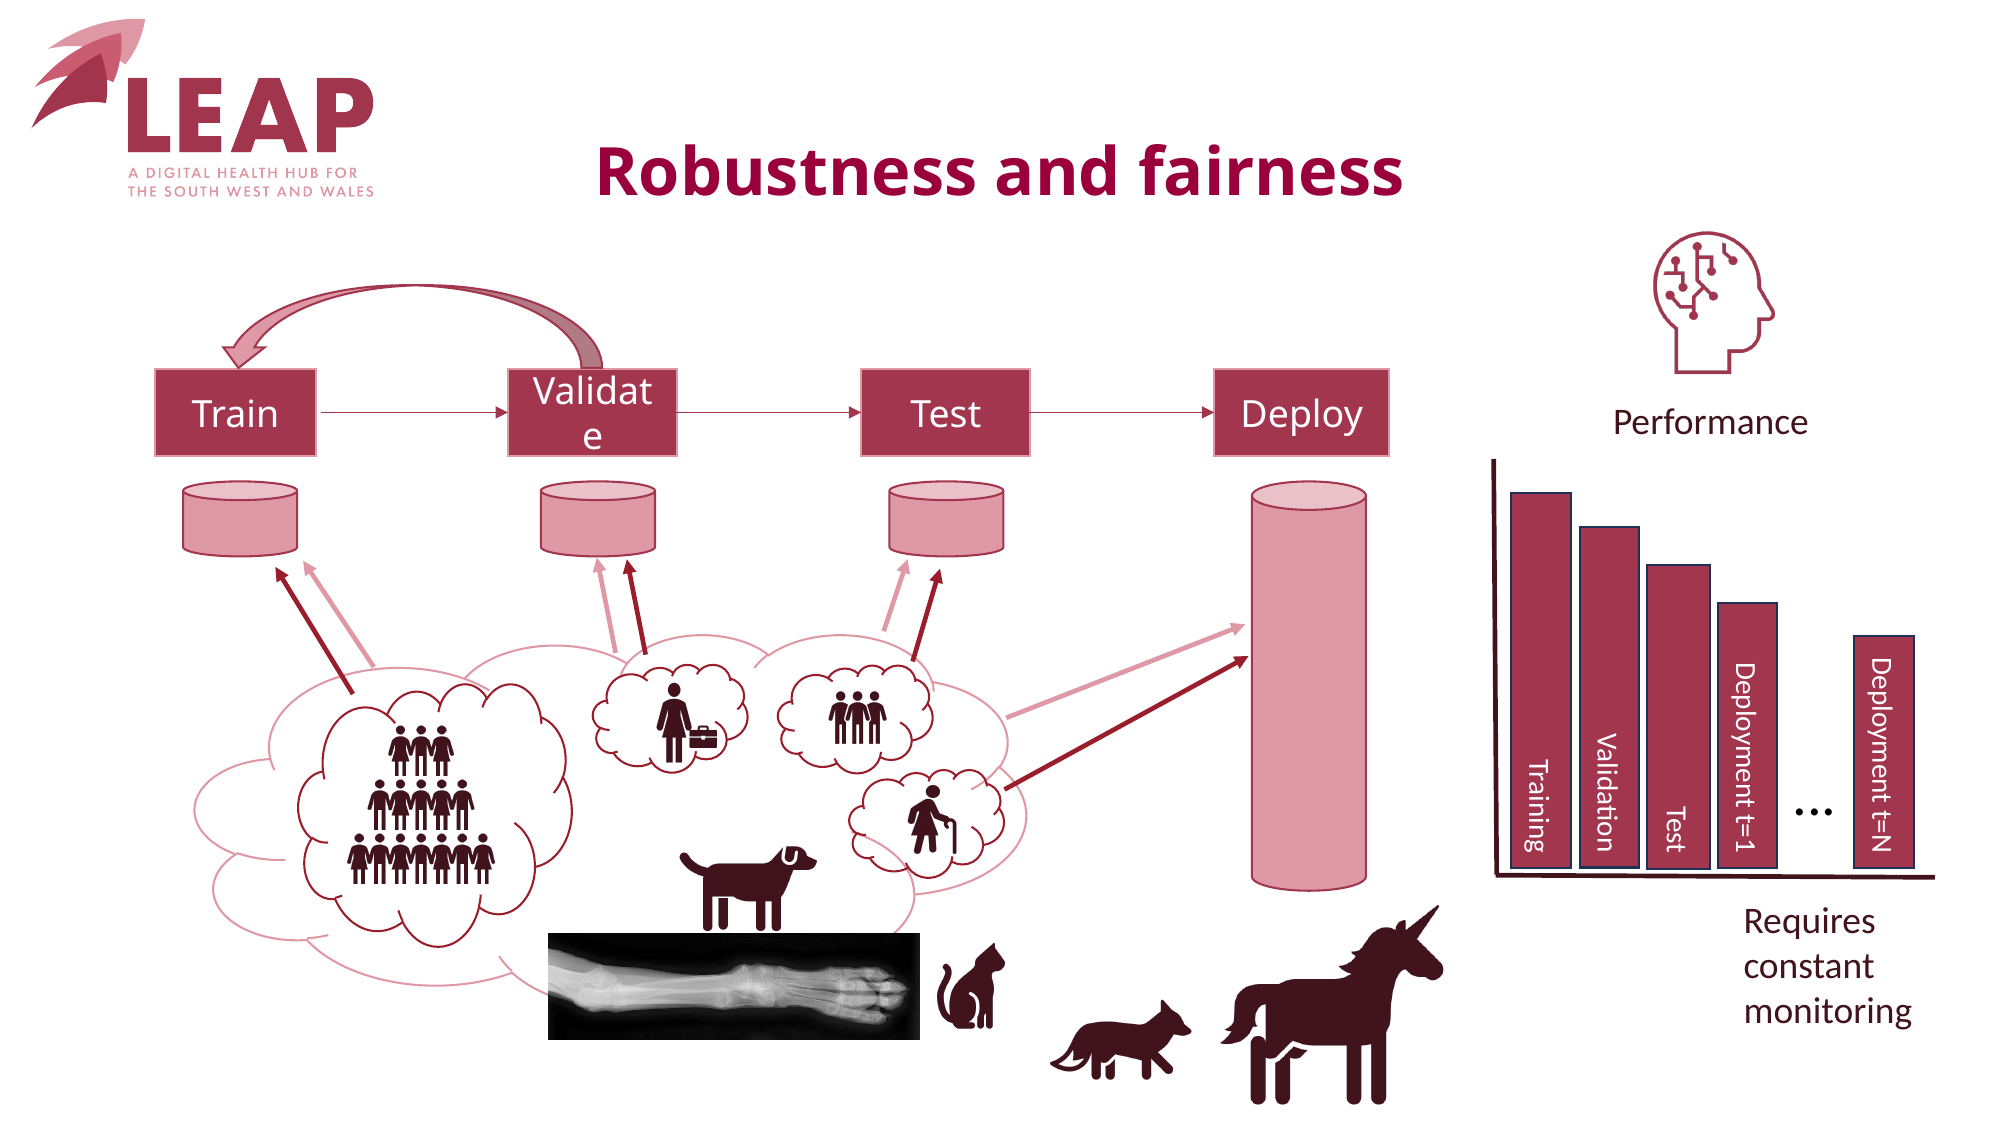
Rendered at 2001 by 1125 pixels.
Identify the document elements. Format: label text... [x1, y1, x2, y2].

text_box [539, 480, 657, 557]
text_box Test [860, 368, 1031, 457]
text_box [1493, 389, 1935, 878]
text_box [888, 480, 1005, 557]
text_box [275, 559, 1249, 946]
text_box Deploy [1213, 368, 1390, 457]
text_box [1250, 480, 1367, 888]
text_box [221, 284, 604, 370]
text_box [182, 480, 299, 557]
text_box Validate [507, 368, 678, 457]
picture [1045, 963, 1196, 1114]
picture [686, 722, 719, 753]
text_box Train [154, 368, 317, 457]
picture [11, 0, 393, 218]
picture [1628, 218, 1800, 388]
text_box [195, 557, 1246, 1007]
title Robustness and fairness [137, 59, 1863, 278]
text_box Requires constant monitoring [1728, 888, 1936, 1039]
picture [1214, 888, 1450, 1124]
picture [548, 813, 1025, 1040]
